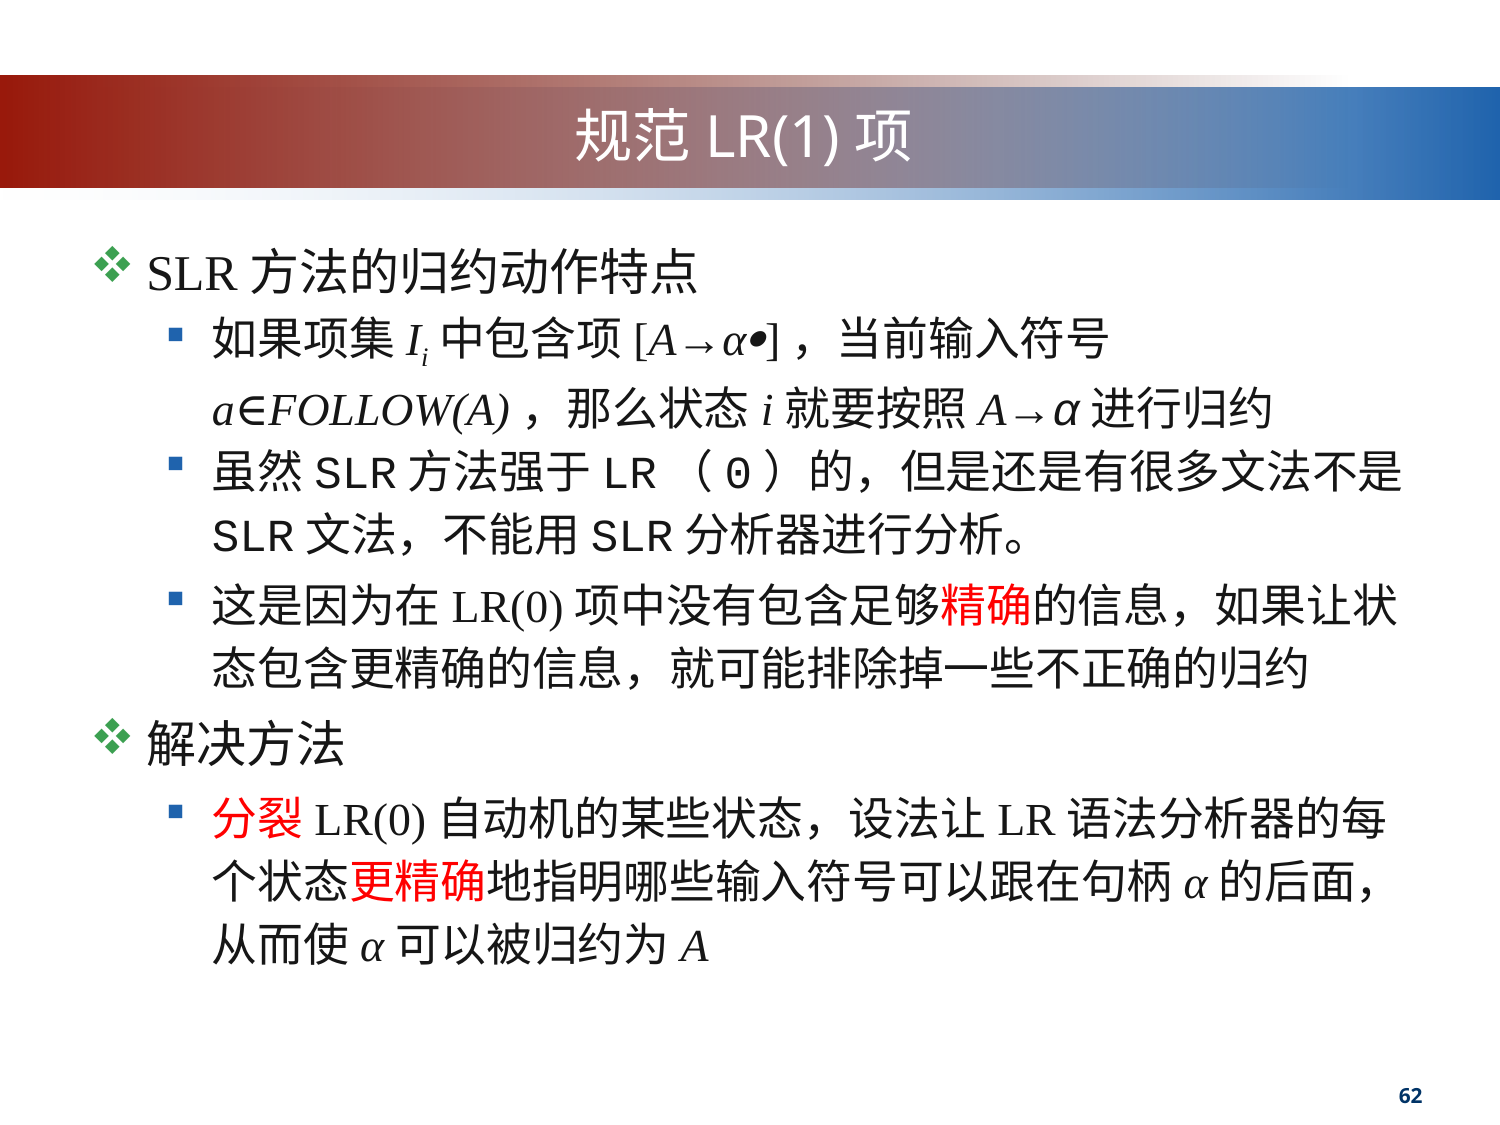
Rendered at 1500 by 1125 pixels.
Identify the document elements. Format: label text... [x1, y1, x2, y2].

title 规范LR(1)项 [137, 87, 1350, 180]
list SLR方法的归约动作特点 如果项集Ii中包含项[A→α]，当前输入符号a∈FOLLOW(A)，那么状态i就要按照A→α进行归约 虽然SLR方法强于LR（0）的，但是还是有很多文法不是SLR文法，不能用SLR分析器进行分析。 这是因为在LR(0)项中没有包含足够精确的信息，如果让状态包含更精确的信息，就可能排除掉一些不正确的归约 解决方法 分裂LR(0)自动机的某些状态，设法让LR语法分析器的每个状态更精确地指明哪些输入符号可以跟在句柄α的后面，从而使α可以被归约为A [75, 224, 1425, 1088]
slide_number 62 [1087, 1074, 1438, 1117]
